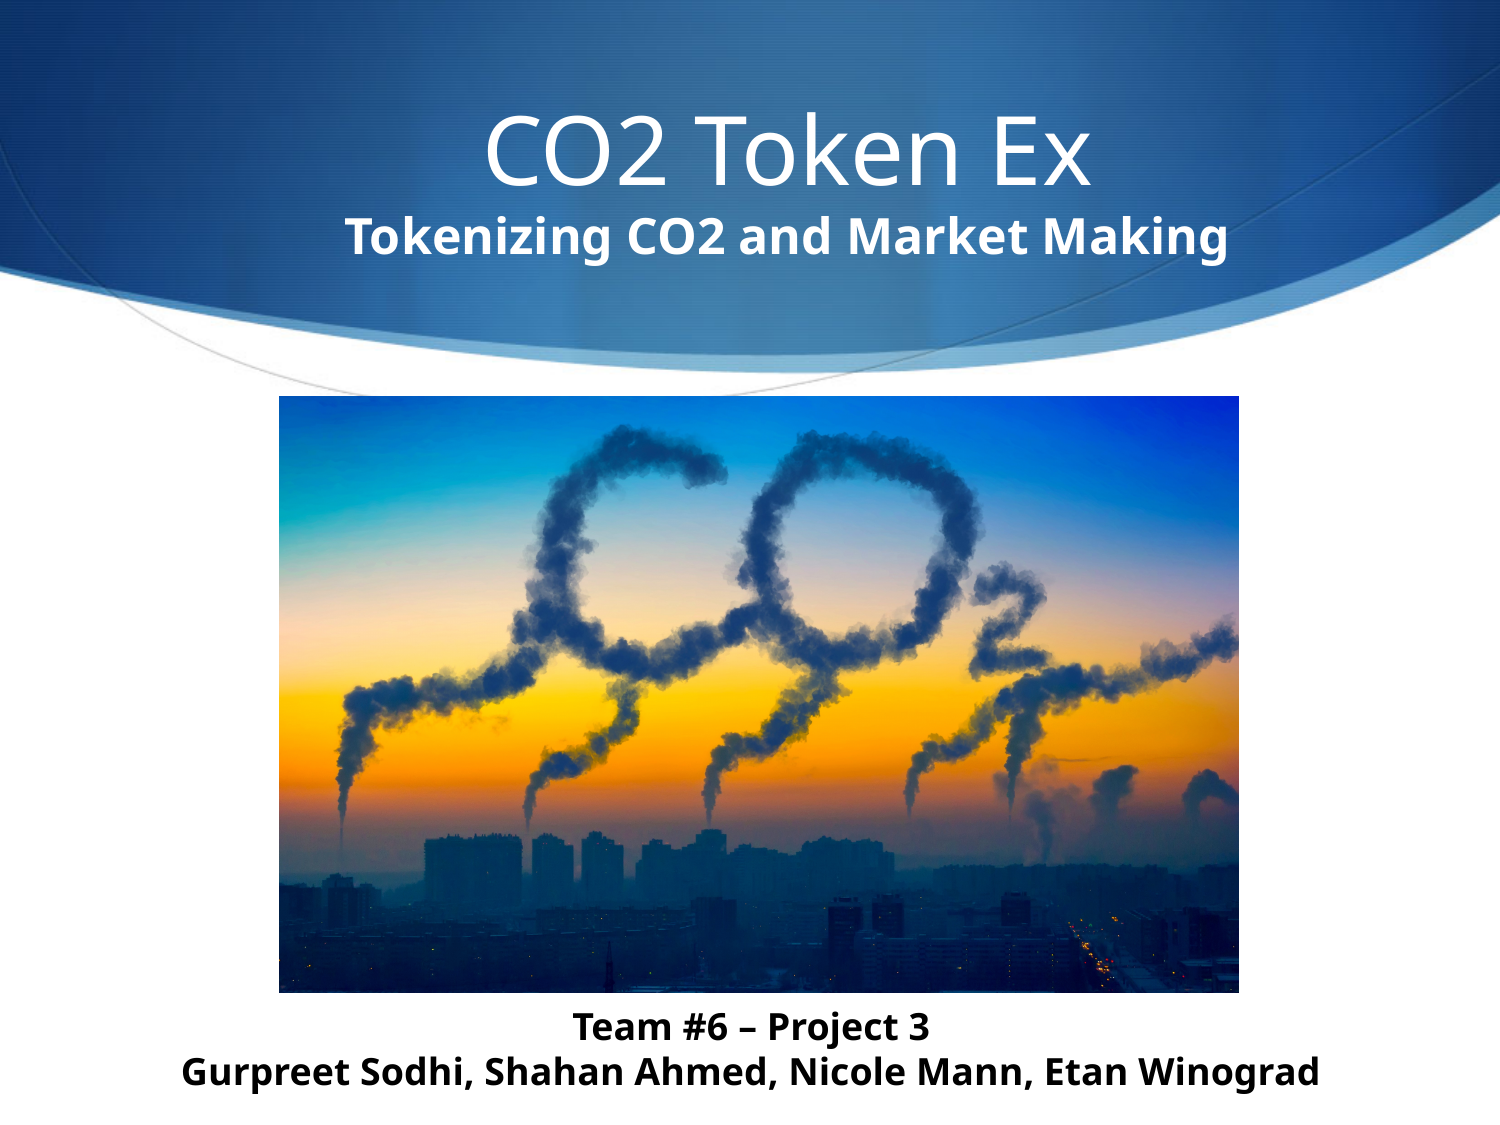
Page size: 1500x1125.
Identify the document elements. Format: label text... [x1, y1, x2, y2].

text_box Team #6 – Project 3 Gurpreet Sodhi, Shahan Ahmed, Nicole Mann, Etan Winograd [61, 995, 1442, 1125]
title CO2 Token Ex Tokenizing CO2 and Market Making [75, 56, 1500, 298]
picture [0, 0, 1500, 1125]
